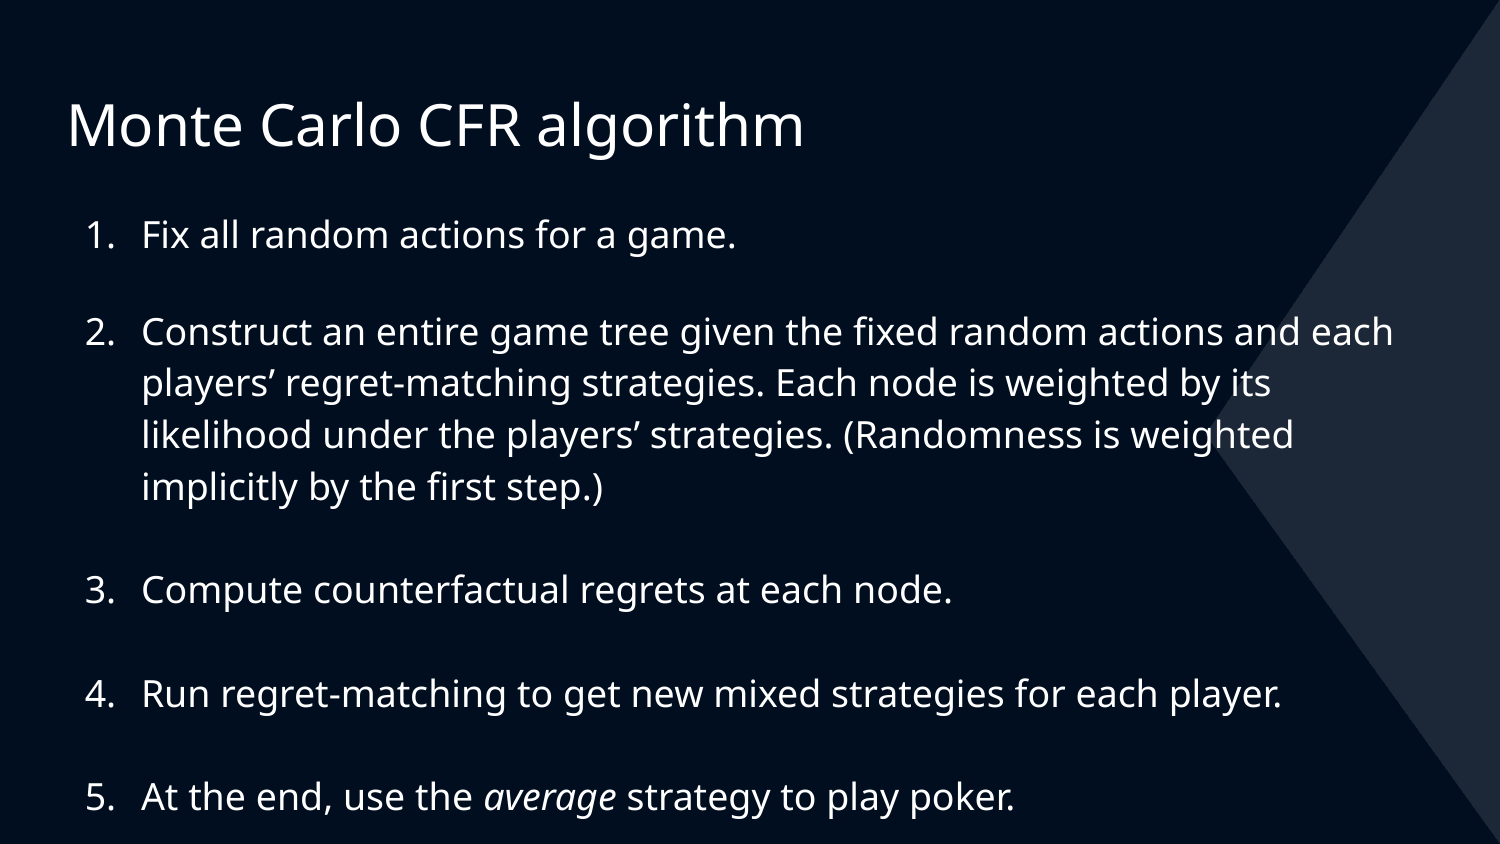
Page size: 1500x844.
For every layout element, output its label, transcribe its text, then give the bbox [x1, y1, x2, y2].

list Fix all random actions for a game. Construct an entire game tree given the fixed random actions and each players’ regret-matching strategies. Each node is weighted by its likelihood under the players’ strategies. (Randomness is weighted implicitly by the first step.) Compute counterfactual regrets at each node. Run regret-matching to get new mixed strategies for each player. At the end, use the average strategy to play poker. [51, 189, 1449, 750]
title Monte Carlo CFR algorithm [51, 72, 1449, 167]
